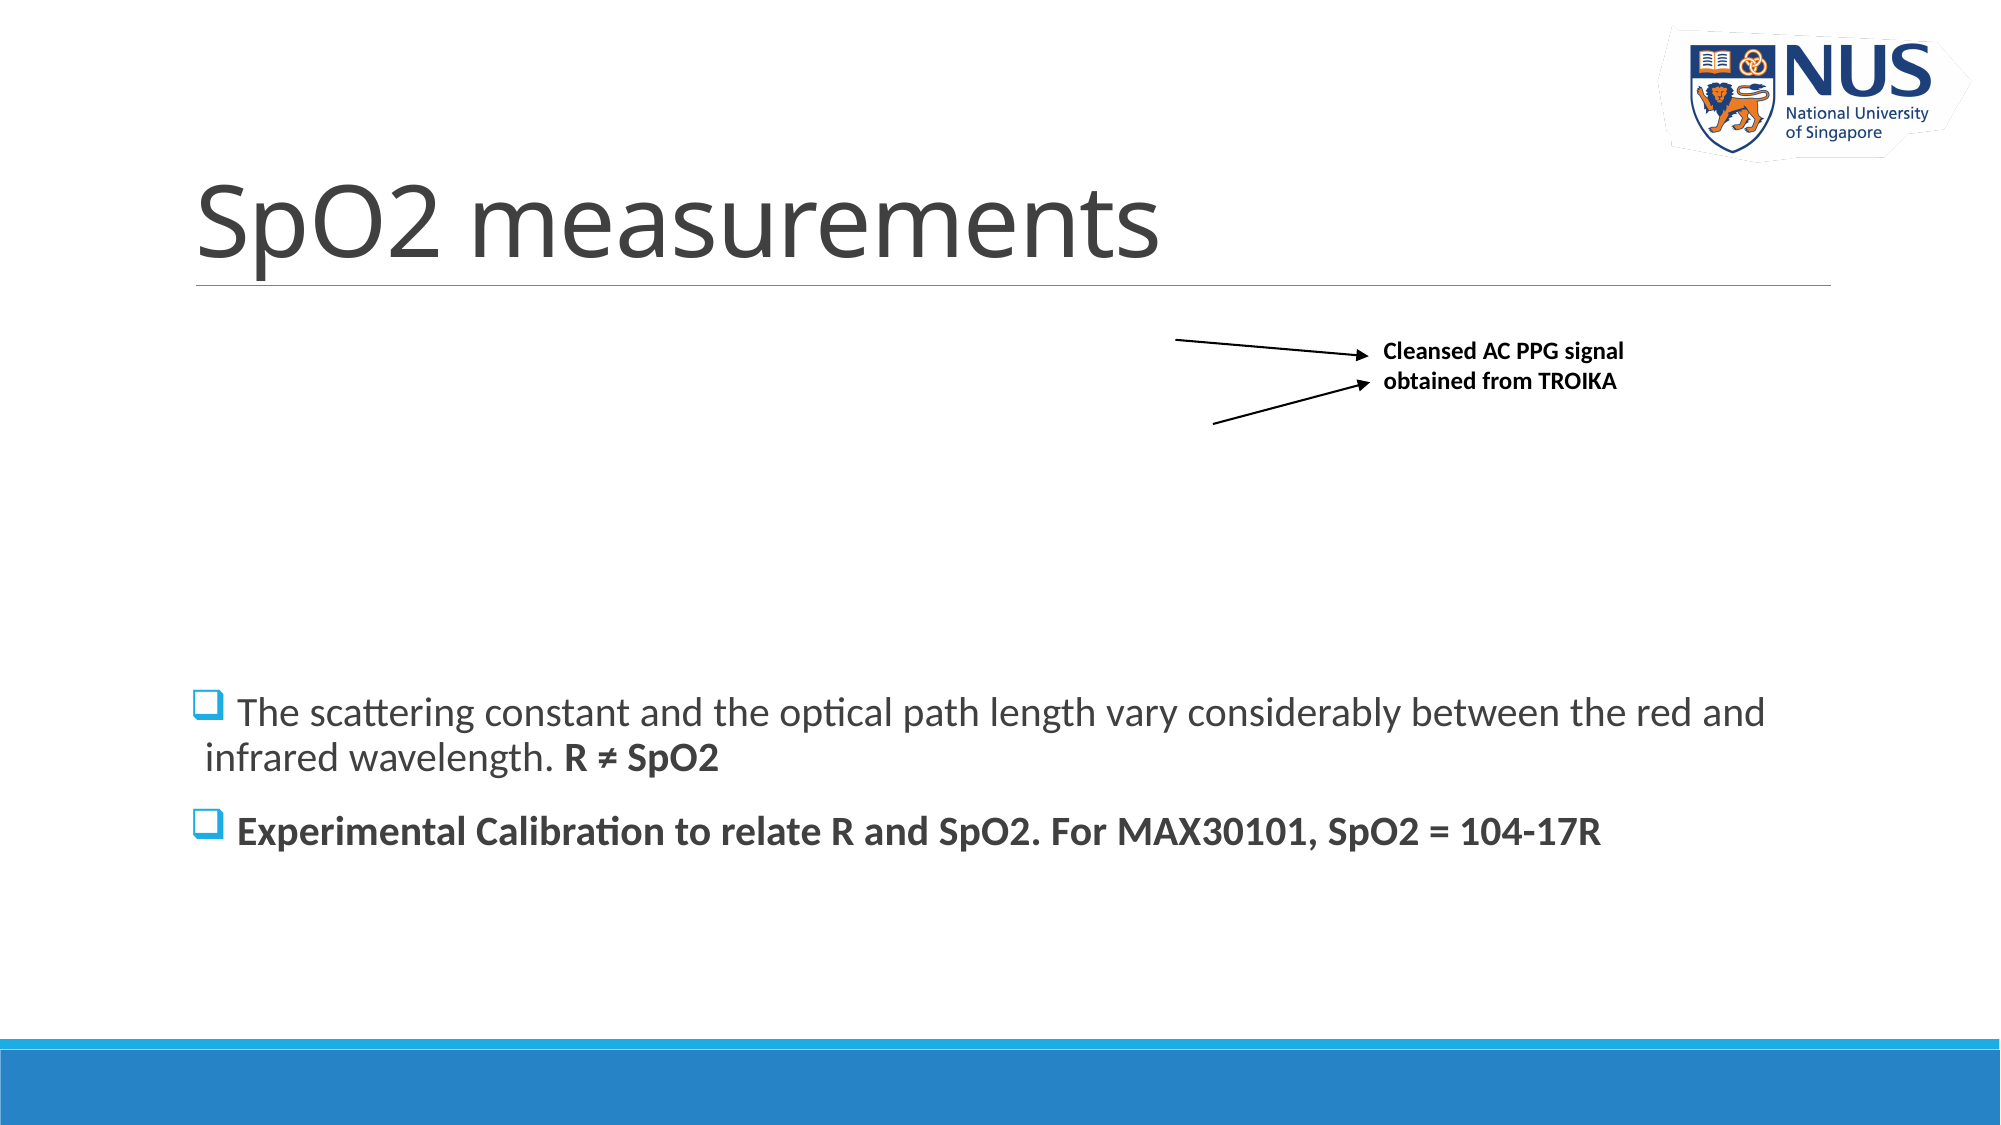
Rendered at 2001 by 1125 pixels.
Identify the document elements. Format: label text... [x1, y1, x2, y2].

list The scattering constant and the optical path length vary considerably between the red and infrared wavelength. R ≠ SpO2 Experimental Calibration to relate R and SpO2. For MAX30101, SpO2 = 104-17R [190, 682, 1841, 921]
picture [1608, 0, 2000, 206]
text_box Cleansed AC PPG signal obtained from TROIKA [1368, 327, 1725, 402]
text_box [1212, 381, 1371, 425]
title SpO2 measurements [180, 47, 1830, 285]
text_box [1174, 339, 1370, 357]
